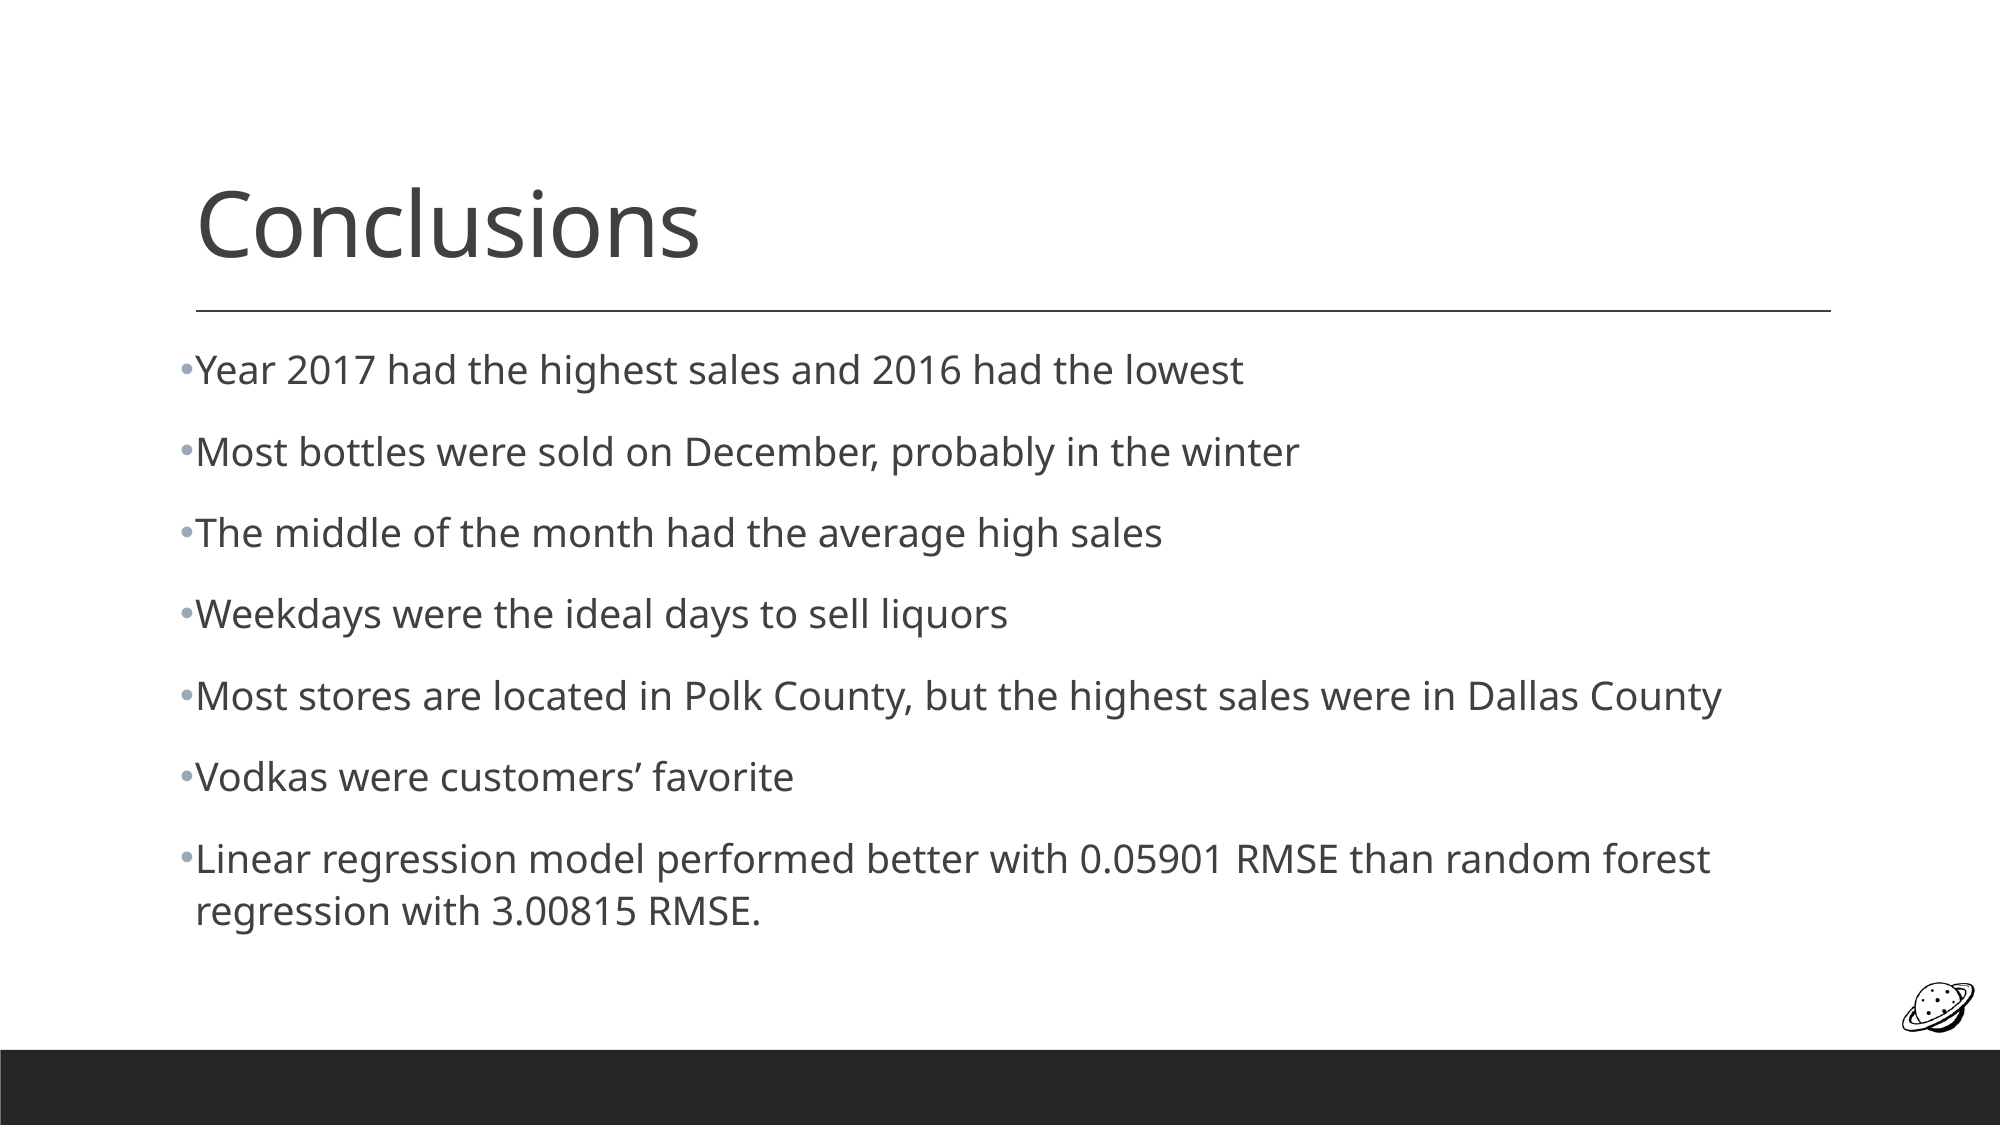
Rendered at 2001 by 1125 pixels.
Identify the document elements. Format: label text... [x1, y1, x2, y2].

picture [1892, 962, 1983, 1052]
title Conclusions [180, 47, 1830, 285]
list Year 2017 had the highest sales and 2016 had the lowest Most bottles were sold on December, probably in the winter The middle of the month had the average high sales Weekdays were the ideal days to sell liquors Most stores are located in Polk County, but the highest sales were in Dallas County Vodkas were customers’ favorite Linear regression model performed better with 0.05901 RMSE than random forest regression with 3.00815 RMSE. [180, 333, 1830, 950]
